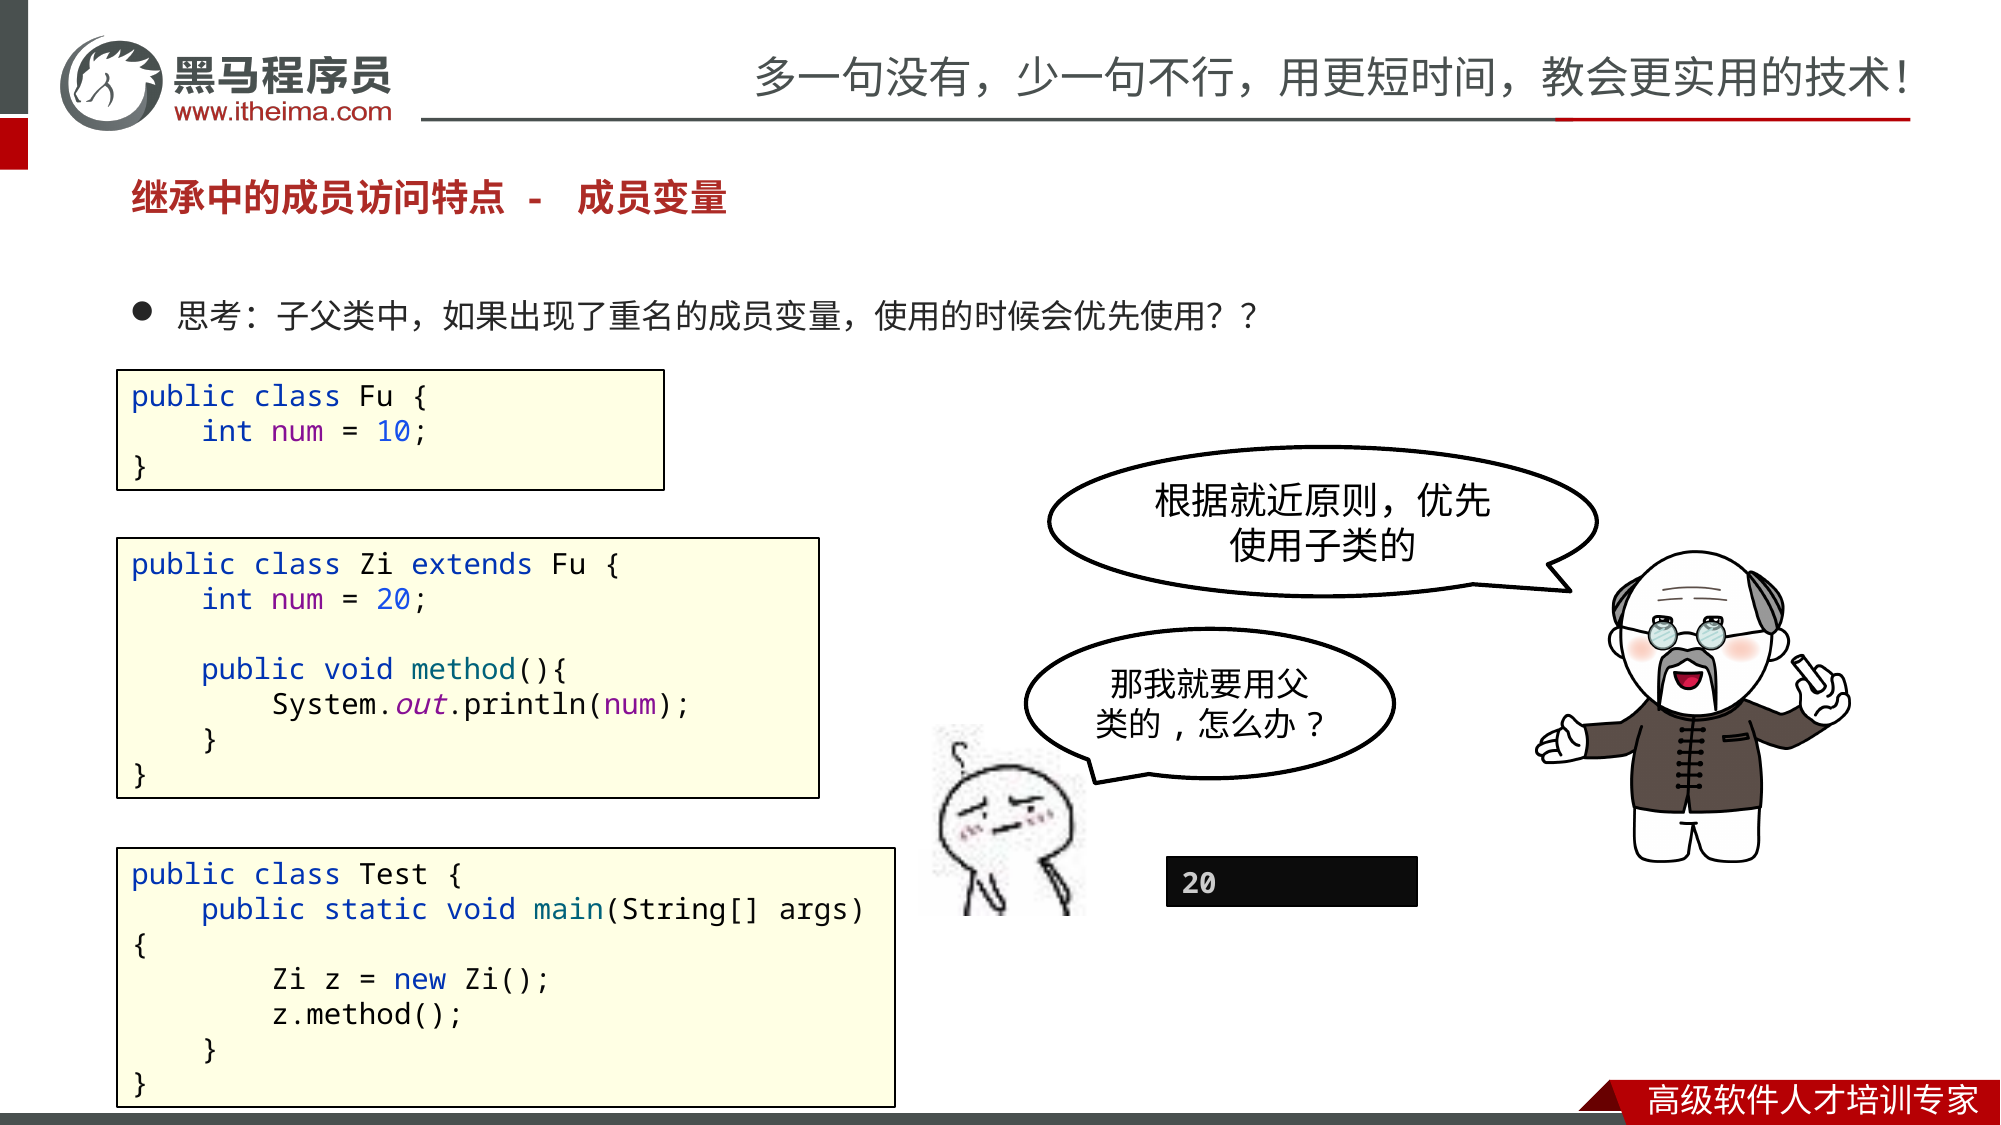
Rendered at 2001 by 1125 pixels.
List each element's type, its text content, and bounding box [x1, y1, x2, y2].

text_box 思考：子父类中，如果出现了重名的成员变量，使用的时候会优先使用？？ [115, 268, 1289, 343]
picture [918, 724, 1110, 916]
text_box public class Zi extends Fu { int num = 20; public void method(){ System.out.println(num); } } [116, 538, 819, 798]
text_box 那我就要用父类的,怎么办? [1023, 626, 1397, 783]
text_box public class Test { public static void main(String[] args) { Zi z = new Zi(); z.method(); } } [116, 847, 896, 1108]
picture [1534, 549, 1852, 863]
text_box 20 [1166, 856, 1418, 907]
picture [14, 0, 453, 179]
text_box public class Fu { int num = 10; } [116, 370, 665, 490]
text_box 继承中的成员访问特点 - 成员变量 [116, 154, 1880, 239]
text_box 根据就近原则，优先使用子类的 [1047, 444, 1599, 599]
